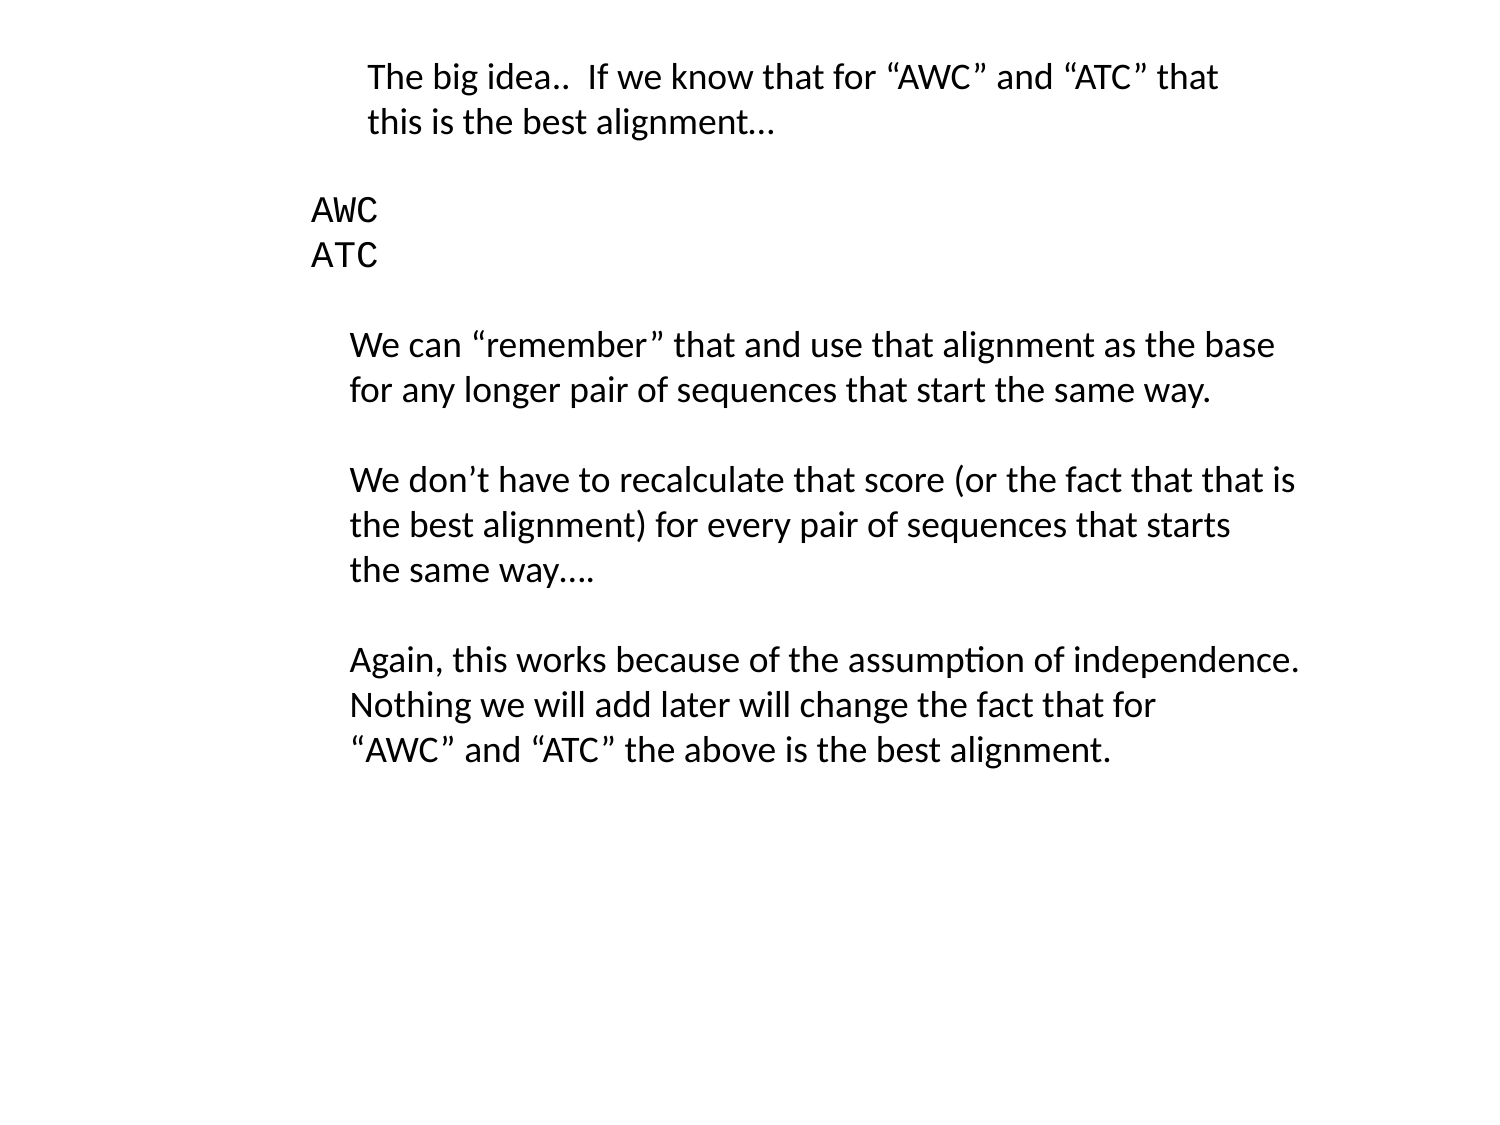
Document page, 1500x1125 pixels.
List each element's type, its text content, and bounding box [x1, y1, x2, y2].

text_box AWC ATC [296, 177, 394, 283]
text_box We can “remember” that and use that alignment as the base for any longer pair of sequences that start the same way. We don’t have to recalculate that score (or the fact that that is the best alignment) for every pair of sequences that starts the same way…. Again, this works because of the assumption of independence. Nothing we will add later will change the fact that for “AWC” and “ATC” the above is the best alignment. [334, 312, 1317, 778]
text_box The big idea.. If we know that for “AWC” and “ATC” that this is the best alignment… [352, 44, 1235, 149]
